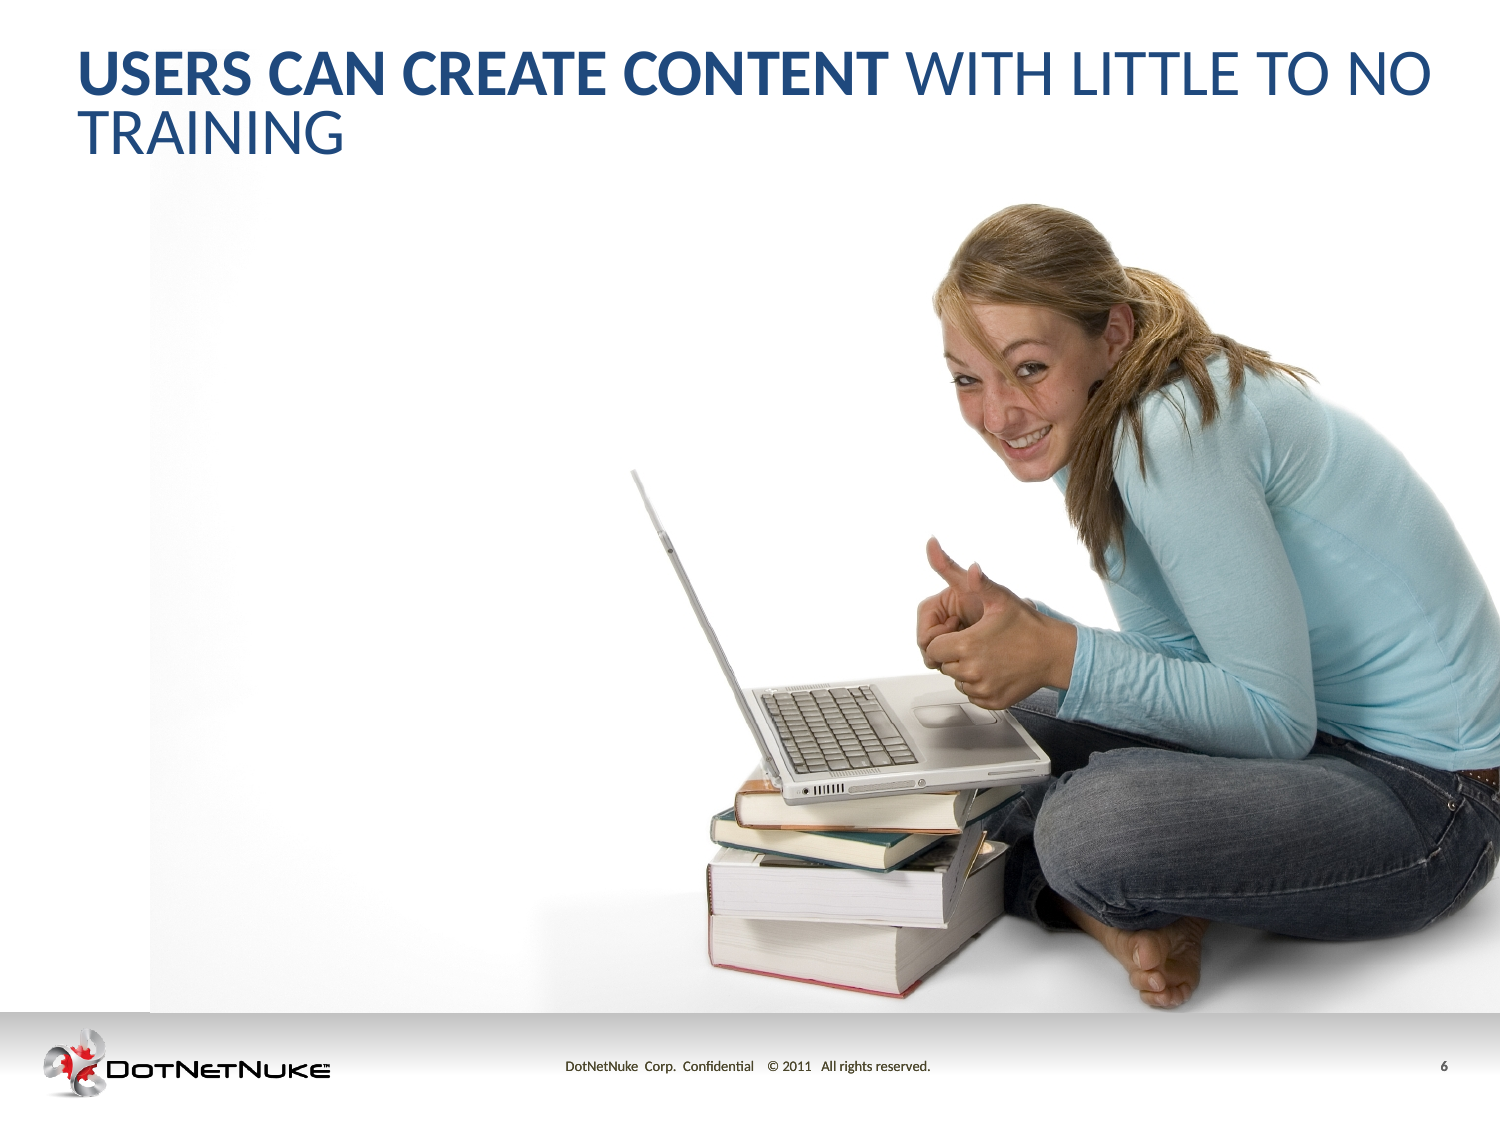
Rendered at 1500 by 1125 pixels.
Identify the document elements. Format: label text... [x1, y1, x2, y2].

picture [37, 1019, 338, 1105]
picture [149, 49, 1500, 1013]
title Users can create content with little to no training [62, 75, 143, 175]
